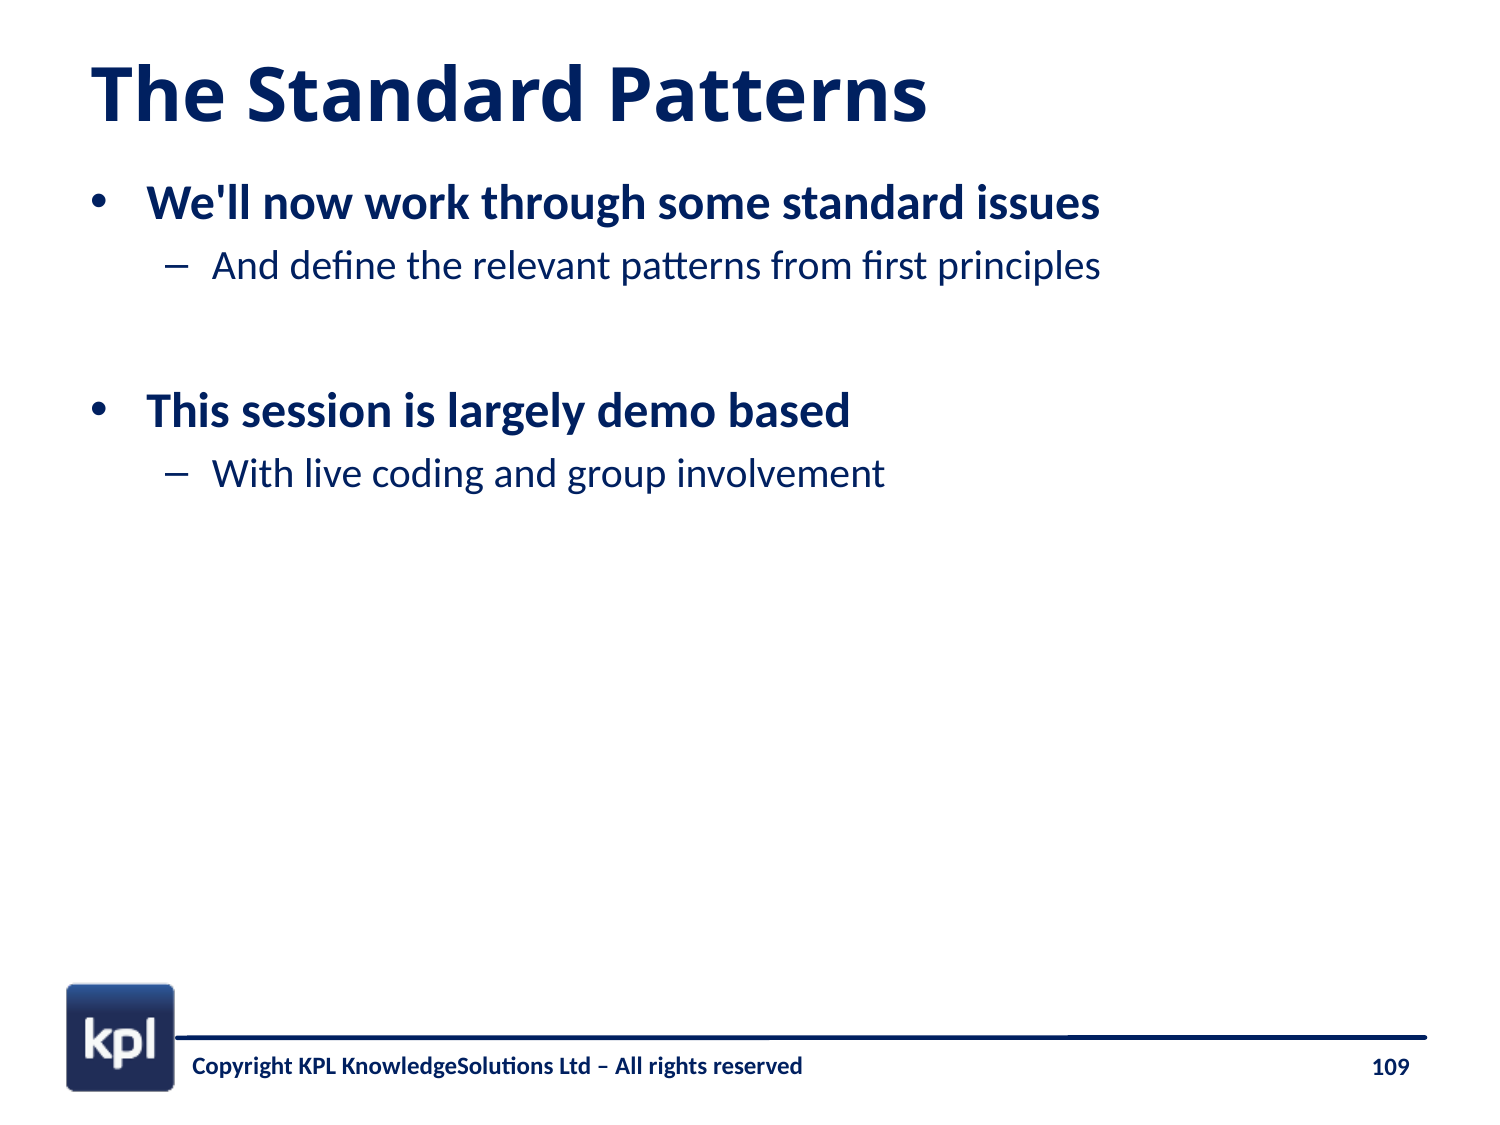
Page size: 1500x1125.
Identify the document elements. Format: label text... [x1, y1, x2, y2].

title The Standard Patterns [75, 45, 1471, 138]
list We'll now work through some standard issues And define the relevant patterns from first principles This session is largely demo based With live coding and group involvement [75, 162, 1425, 1013]
picture [62, 980, 178, 1095]
slide_number 109 [987, 1042, 1425, 1103]
footer Copyright KPL KnowledgeSolutions Ltd – All rights reserved [177, 1050, 963, 1110]
